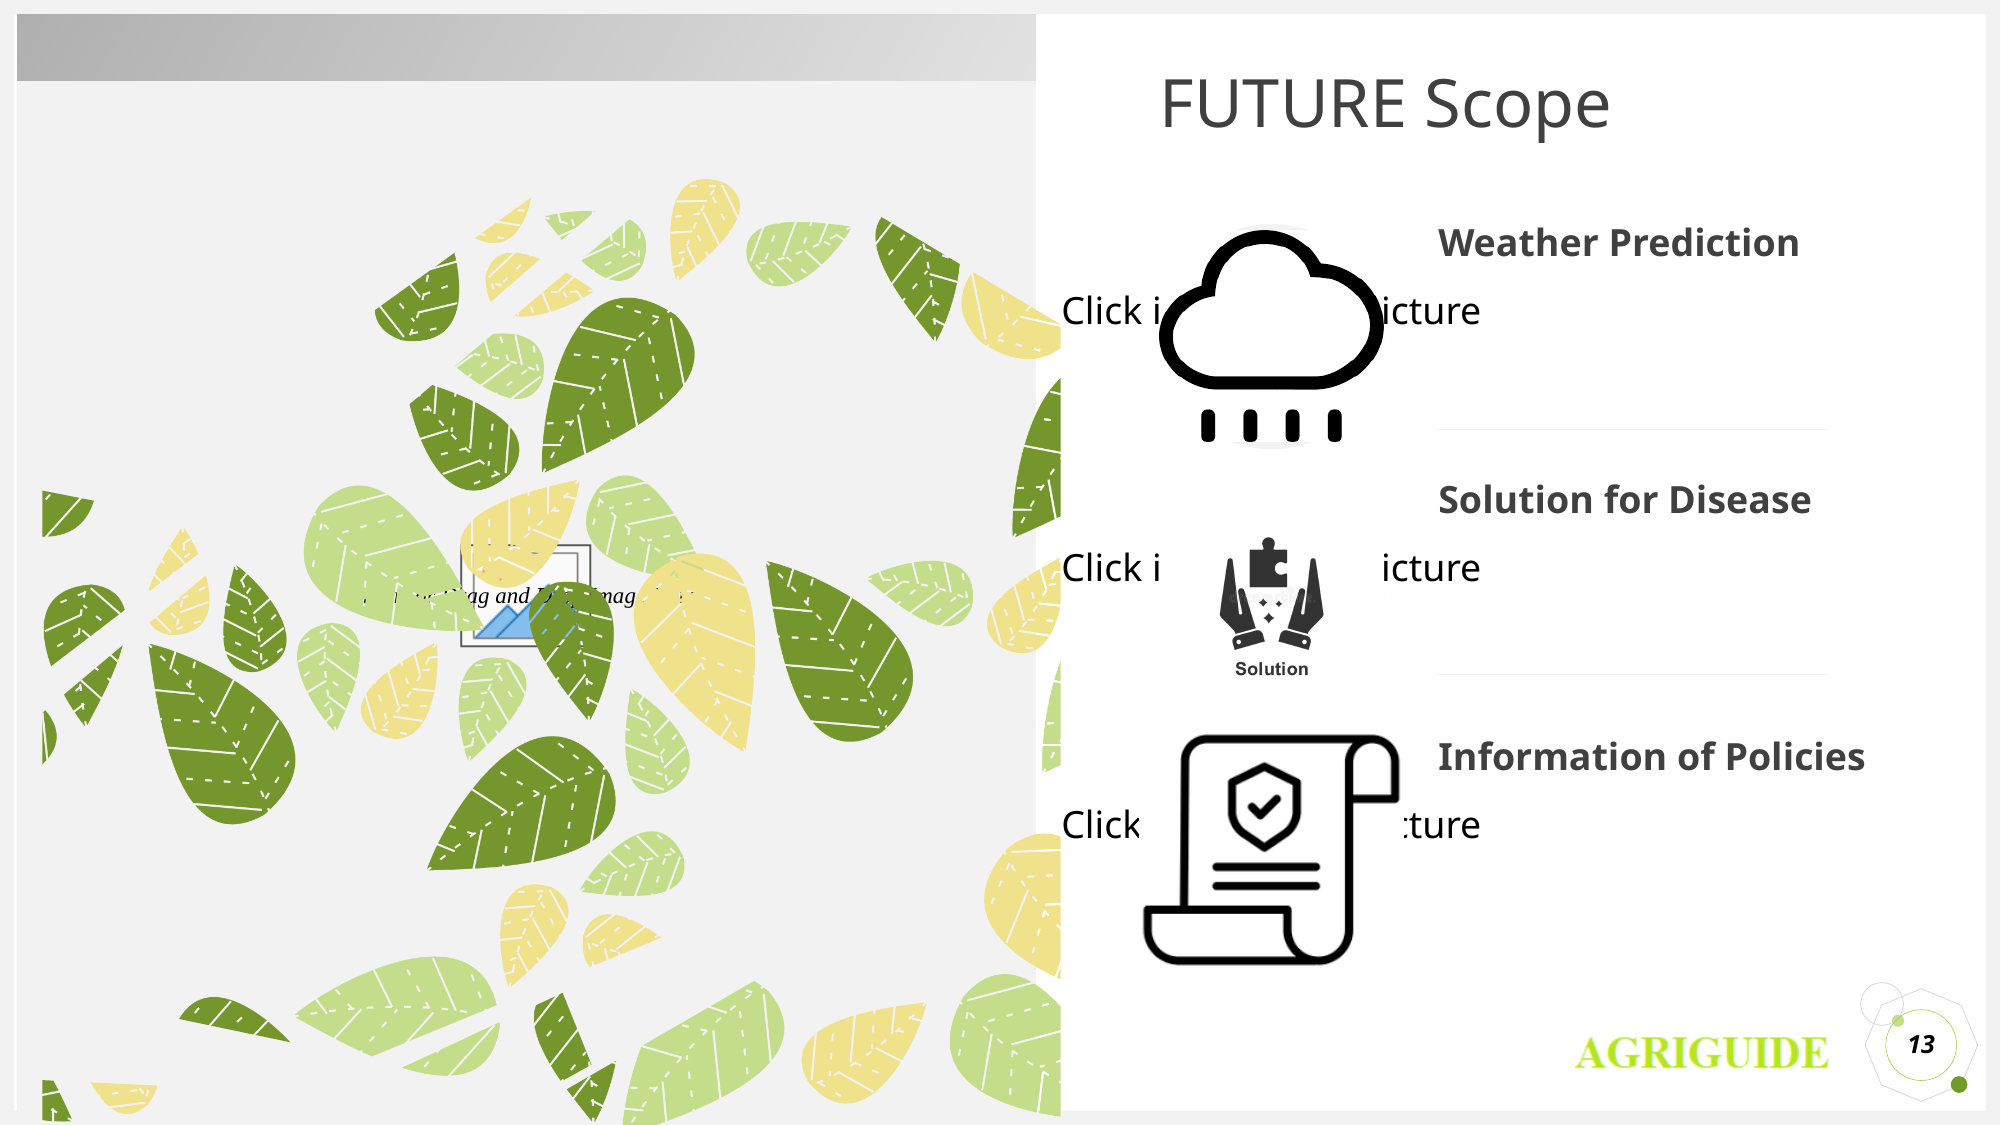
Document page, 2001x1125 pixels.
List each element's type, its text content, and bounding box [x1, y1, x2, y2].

picture [1159, 481, 1384, 706]
list Solution for Disease [1438, 481, 1931, 553]
picture [1139, 718, 1404, 982]
list Information of Policies [1438, 737, 1931, 809]
slide_number 13 [1885, 1009, 1957, 1081]
picture [1159, 230, 1384, 443]
picture [17, 81, 1061, 1125]
list Weather Prediction [1438, 224, 1931, 296]
title FUTURE Scope [1159, 70, 1932, 142]
picture [1547, 1028, 1862, 1081]
